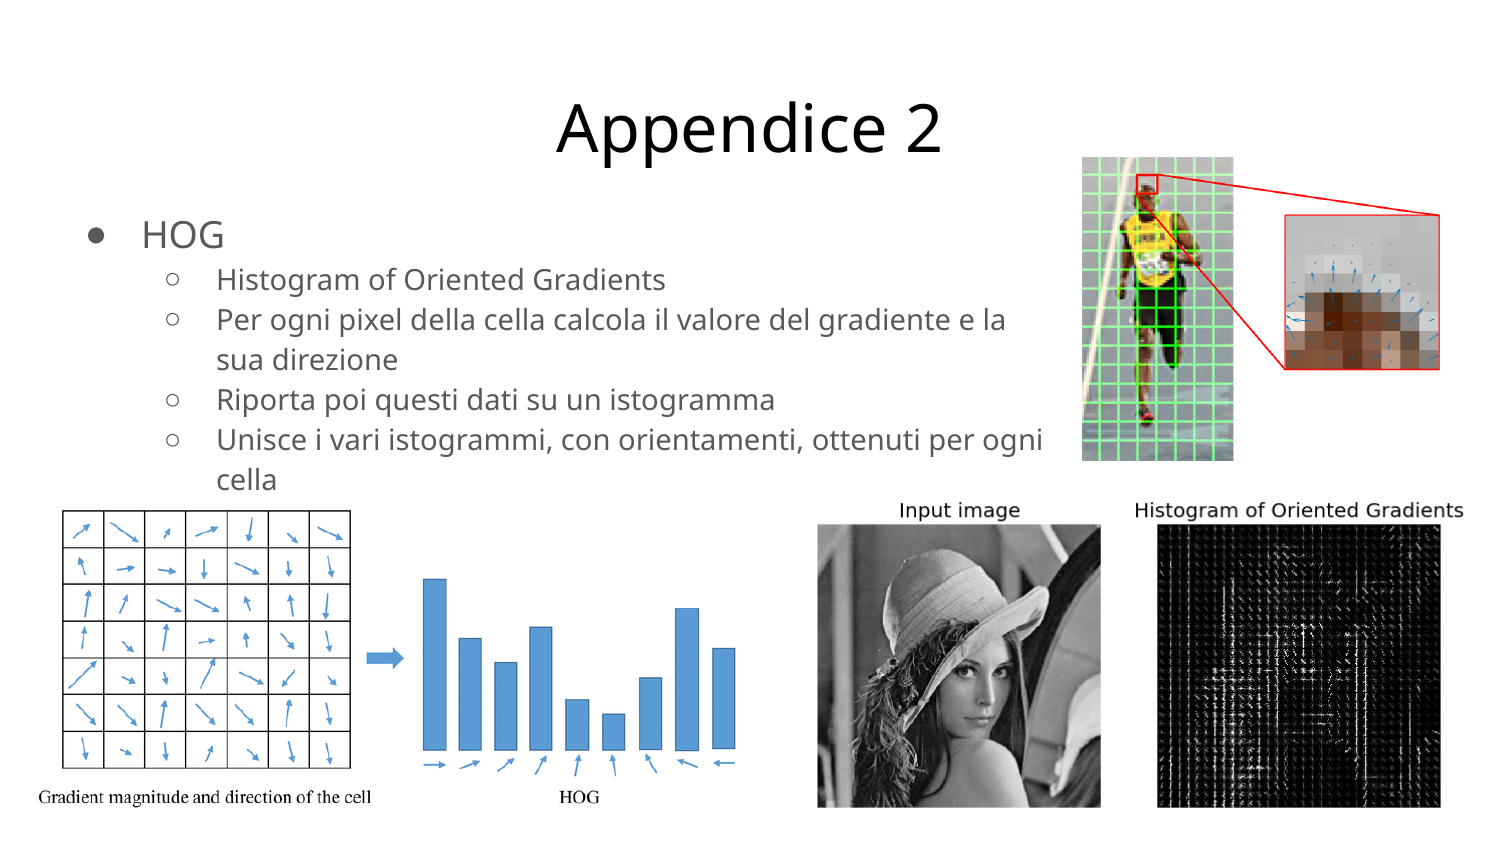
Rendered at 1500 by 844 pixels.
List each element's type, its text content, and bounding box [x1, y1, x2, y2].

picture [15, 493, 776, 816]
picture [802, 493, 1470, 816]
picture [1071, 146, 1450, 470]
list HOG Histogram of Oriented Gradients Per ogni pixel della cella calcola il valore del gradiente e la sua direzione Riporta poi questi dati su un istogramma Unisce i vari istogrammi, con orientamenti, ottenuti per ogni cella [51, 189, 1073, 750]
title Appendice 2 [51, 72, 1449, 167]
